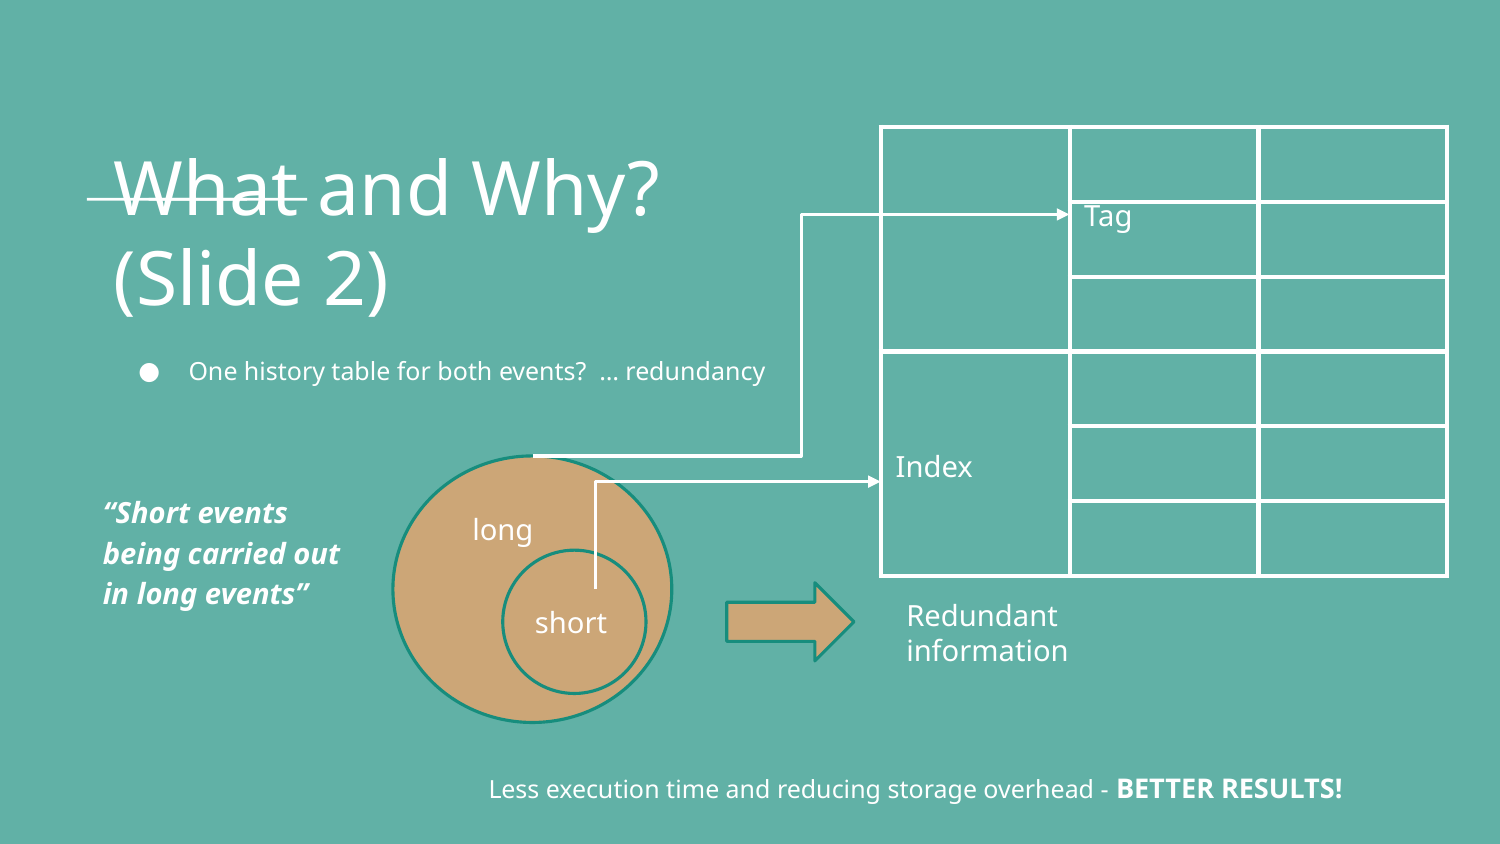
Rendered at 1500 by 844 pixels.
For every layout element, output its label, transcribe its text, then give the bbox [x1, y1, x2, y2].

text_box “Short events being carried out in long events” [87, 474, 367, 625]
table_header [1072, 129, 1256, 200]
text_box [392, 456, 655, 723]
text_box long [597, 495, 608, 561]
text_box Index [880, 464, 1024, 498]
text_box [502, 561, 639, 694]
table_cell [1072, 503, 1256, 574]
table_cell [1074, 354, 1256, 424]
text_box Tag [1069, 182, 1175, 248]
table_cell [1261, 354, 1445, 424]
table_cell [1074, 279, 1256, 349]
text_box long [457, 495, 594, 561]
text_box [684, 464, 793, 678]
text_box short [519, 588, 672, 654]
table_cell [1072, 428, 1256, 499]
table_cell [883, 463, 1068, 574]
table_header [883, 129, 1068, 213]
table_cell [1074, 204, 1256, 275]
text_box [797, 582, 854, 661]
text_box [597, 483, 672, 588]
table_cell [1261, 204, 1445, 275]
table_cell [1261, 428, 1445, 499]
table_header [1261, 129, 1445, 200]
title What and Why? (Slide 2) [98, 125, 744, 335]
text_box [532, 214, 1070, 457]
table_cell [1261, 503, 1445, 574]
table_cell [1261, 279, 1445, 349]
text_box Redundant information [891, 582, 1092, 683]
text_box [597, 558, 638, 588]
text_box One history table for both events? … redundancy Less execution time and reducing storage overhead - BETTER RESULTS! [98, 335, 1400, 819]
